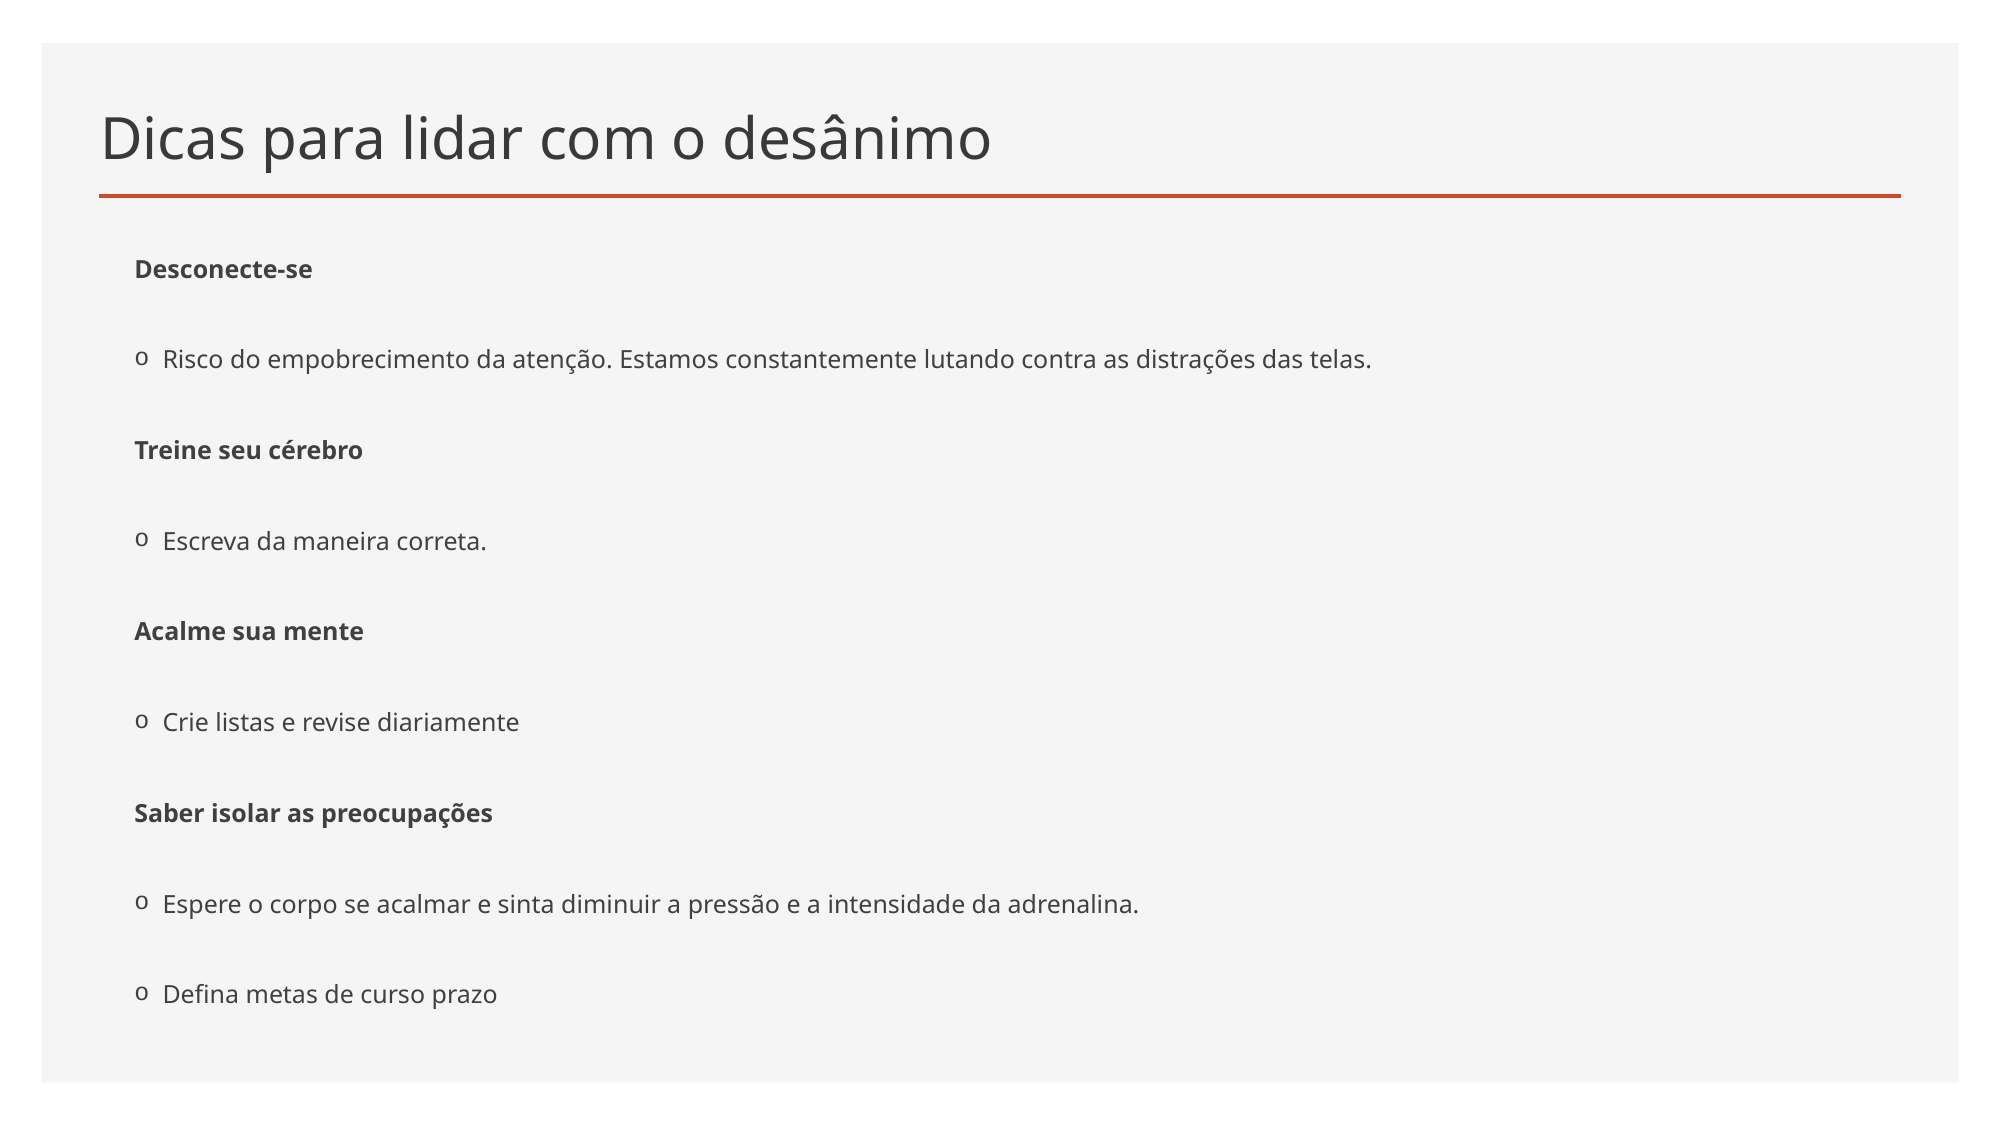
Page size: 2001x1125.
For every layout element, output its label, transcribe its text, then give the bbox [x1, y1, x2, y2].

title Dicas para lidar com o desânimo [85, 73, 1214, 179]
list Desconecte-se Risco do empobrecimento da atenção. Estamos constantemente lutando contra as distrações das telas. Treine seu cérebro Escreva da maneira correta. Acalme sua mente Crie listas e revise diariamente Saber isolar as preocupações Espere o corpo se acalmar e sinta diminuir a pressão e a intensidade da adrenalina. Defina metas de curso prazo [119, 230, 1852, 1089]
